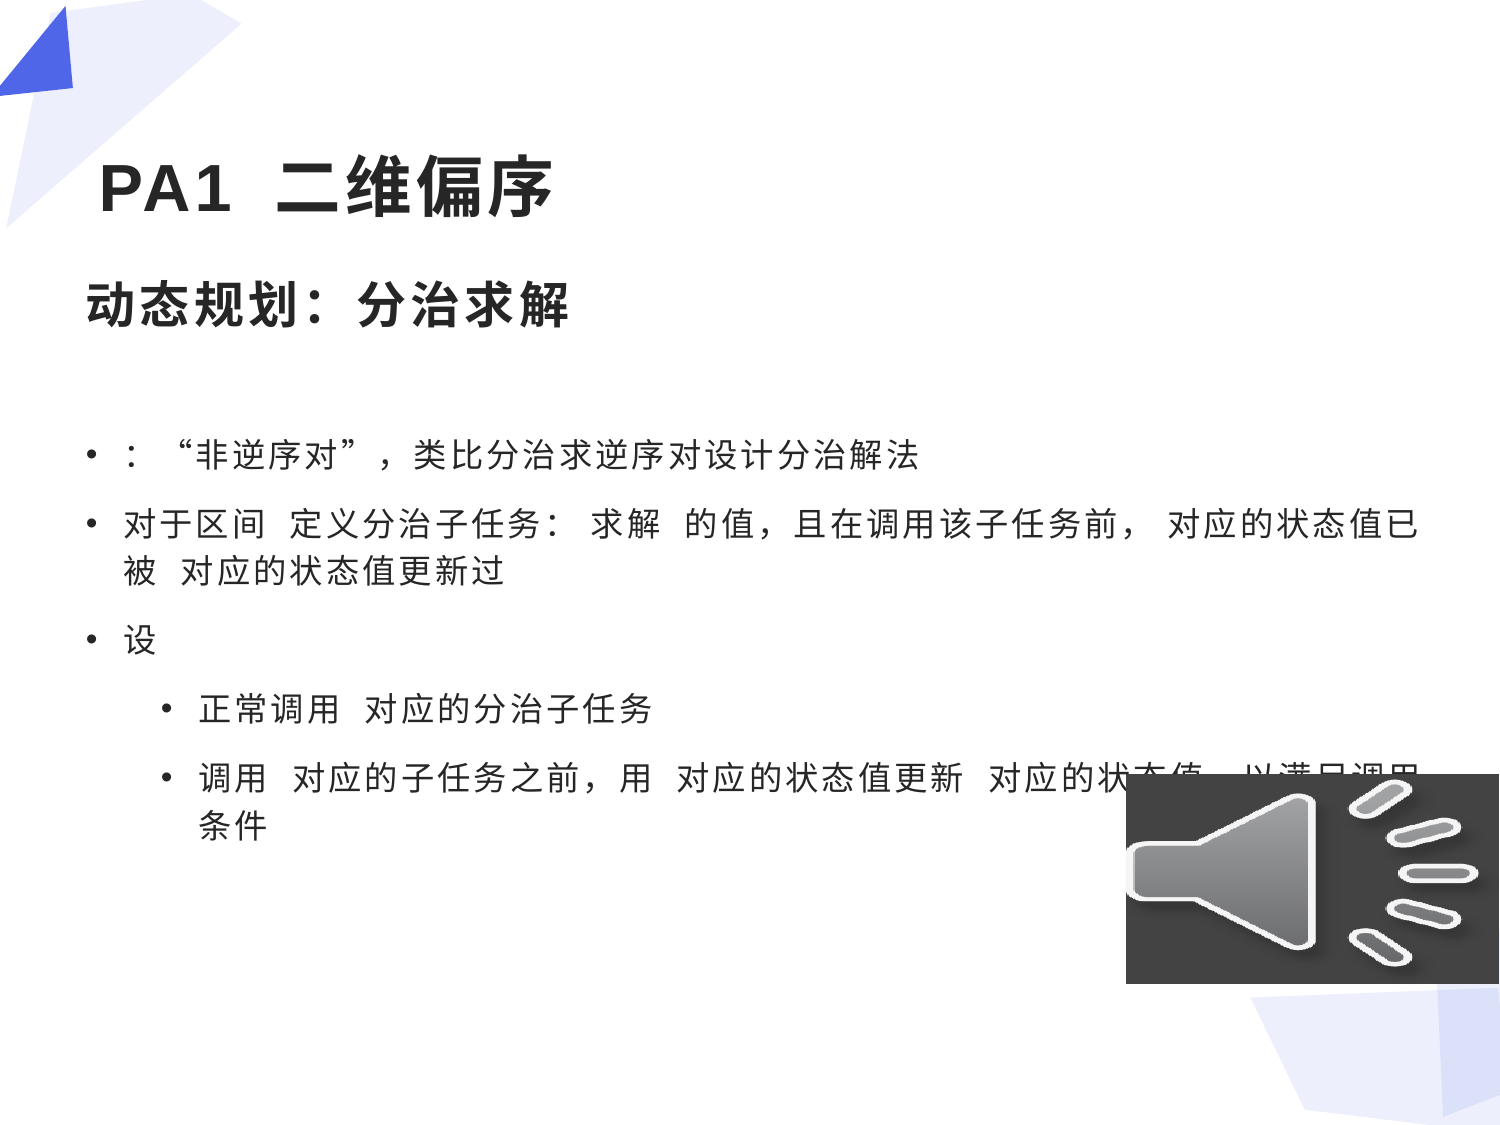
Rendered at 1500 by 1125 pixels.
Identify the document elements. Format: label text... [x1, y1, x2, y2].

picture [1124, 773, 1500, 985]
text_box PA1 二维偏序 [82, 137, 1418, 211]
title 动态规划：分治求解 [69, 267, 1405, 340]
